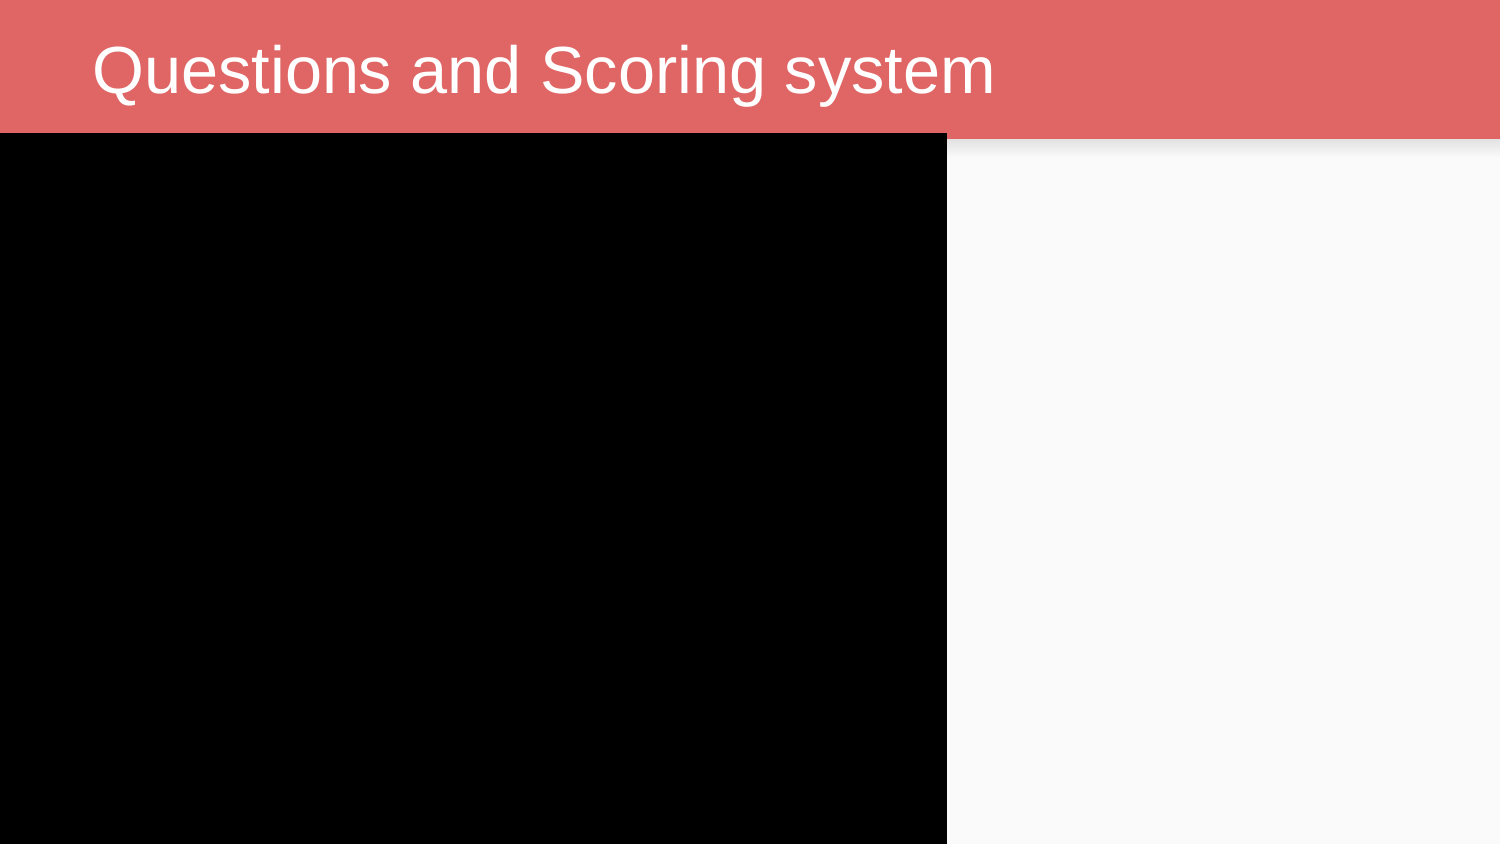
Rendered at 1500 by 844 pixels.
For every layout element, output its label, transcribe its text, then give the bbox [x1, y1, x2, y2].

picture [0, 133, 947, 844]
title Questions and Scoring system [77, 0, 1427, 123]
